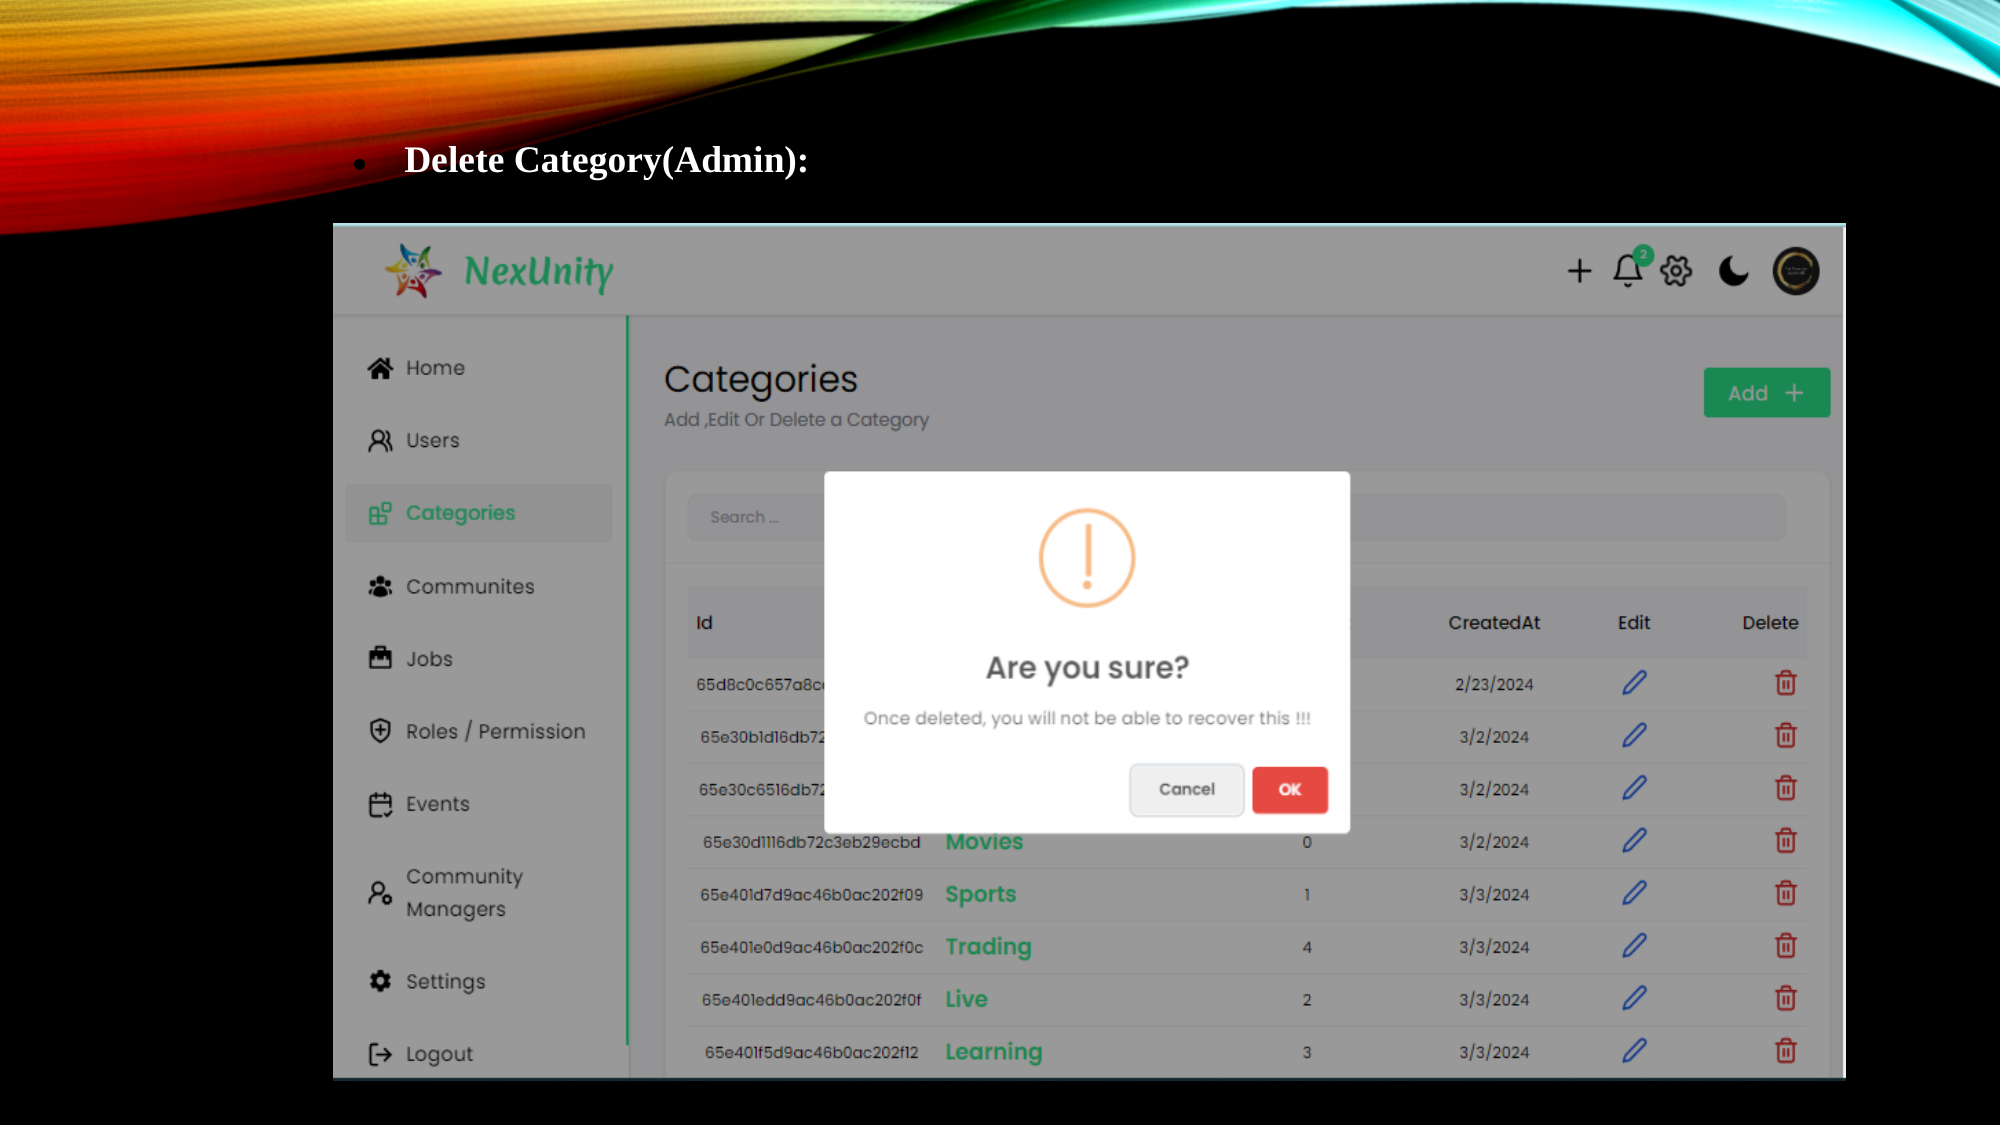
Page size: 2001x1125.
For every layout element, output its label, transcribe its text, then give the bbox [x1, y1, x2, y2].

picture [0, 0, 2000, 1082]
text_box Delete Category(Admin): [333, 129, 1109, 189]
